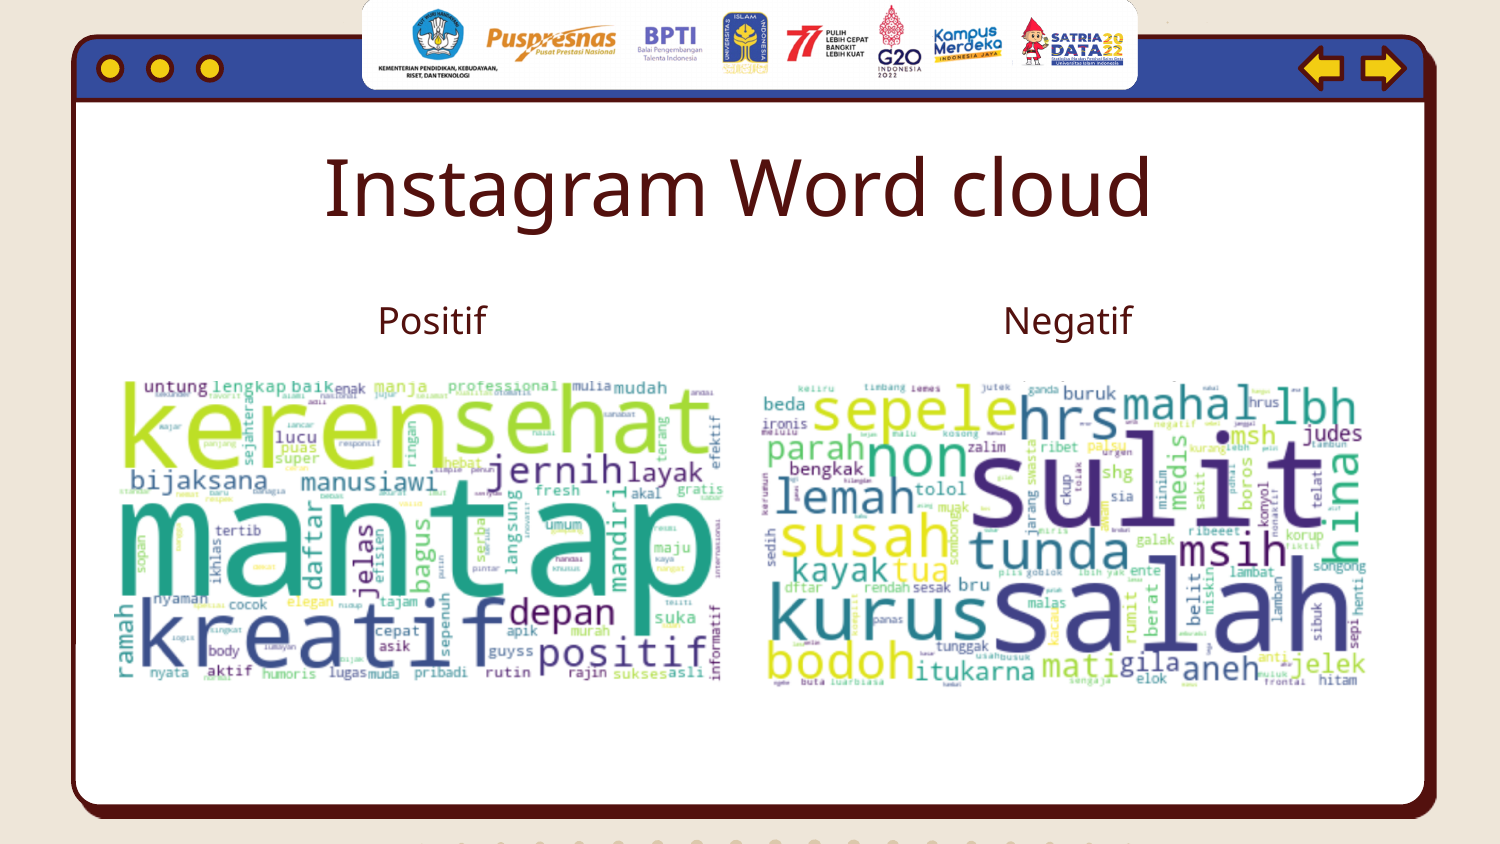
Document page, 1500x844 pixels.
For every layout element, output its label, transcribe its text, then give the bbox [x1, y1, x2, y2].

title Instagram Word cloud [119, 127, 1381, 242]
text_box [1300, 47, 1342, 90]
subtitle Positif [186, 284, 678, 355]
text_box [1363, 47, 1405, 90]
subtitle Negatif [822, 284, 1313, 355]
picture [113, 380, 1387, 692]
picture [362, 0, 1138, 91]
